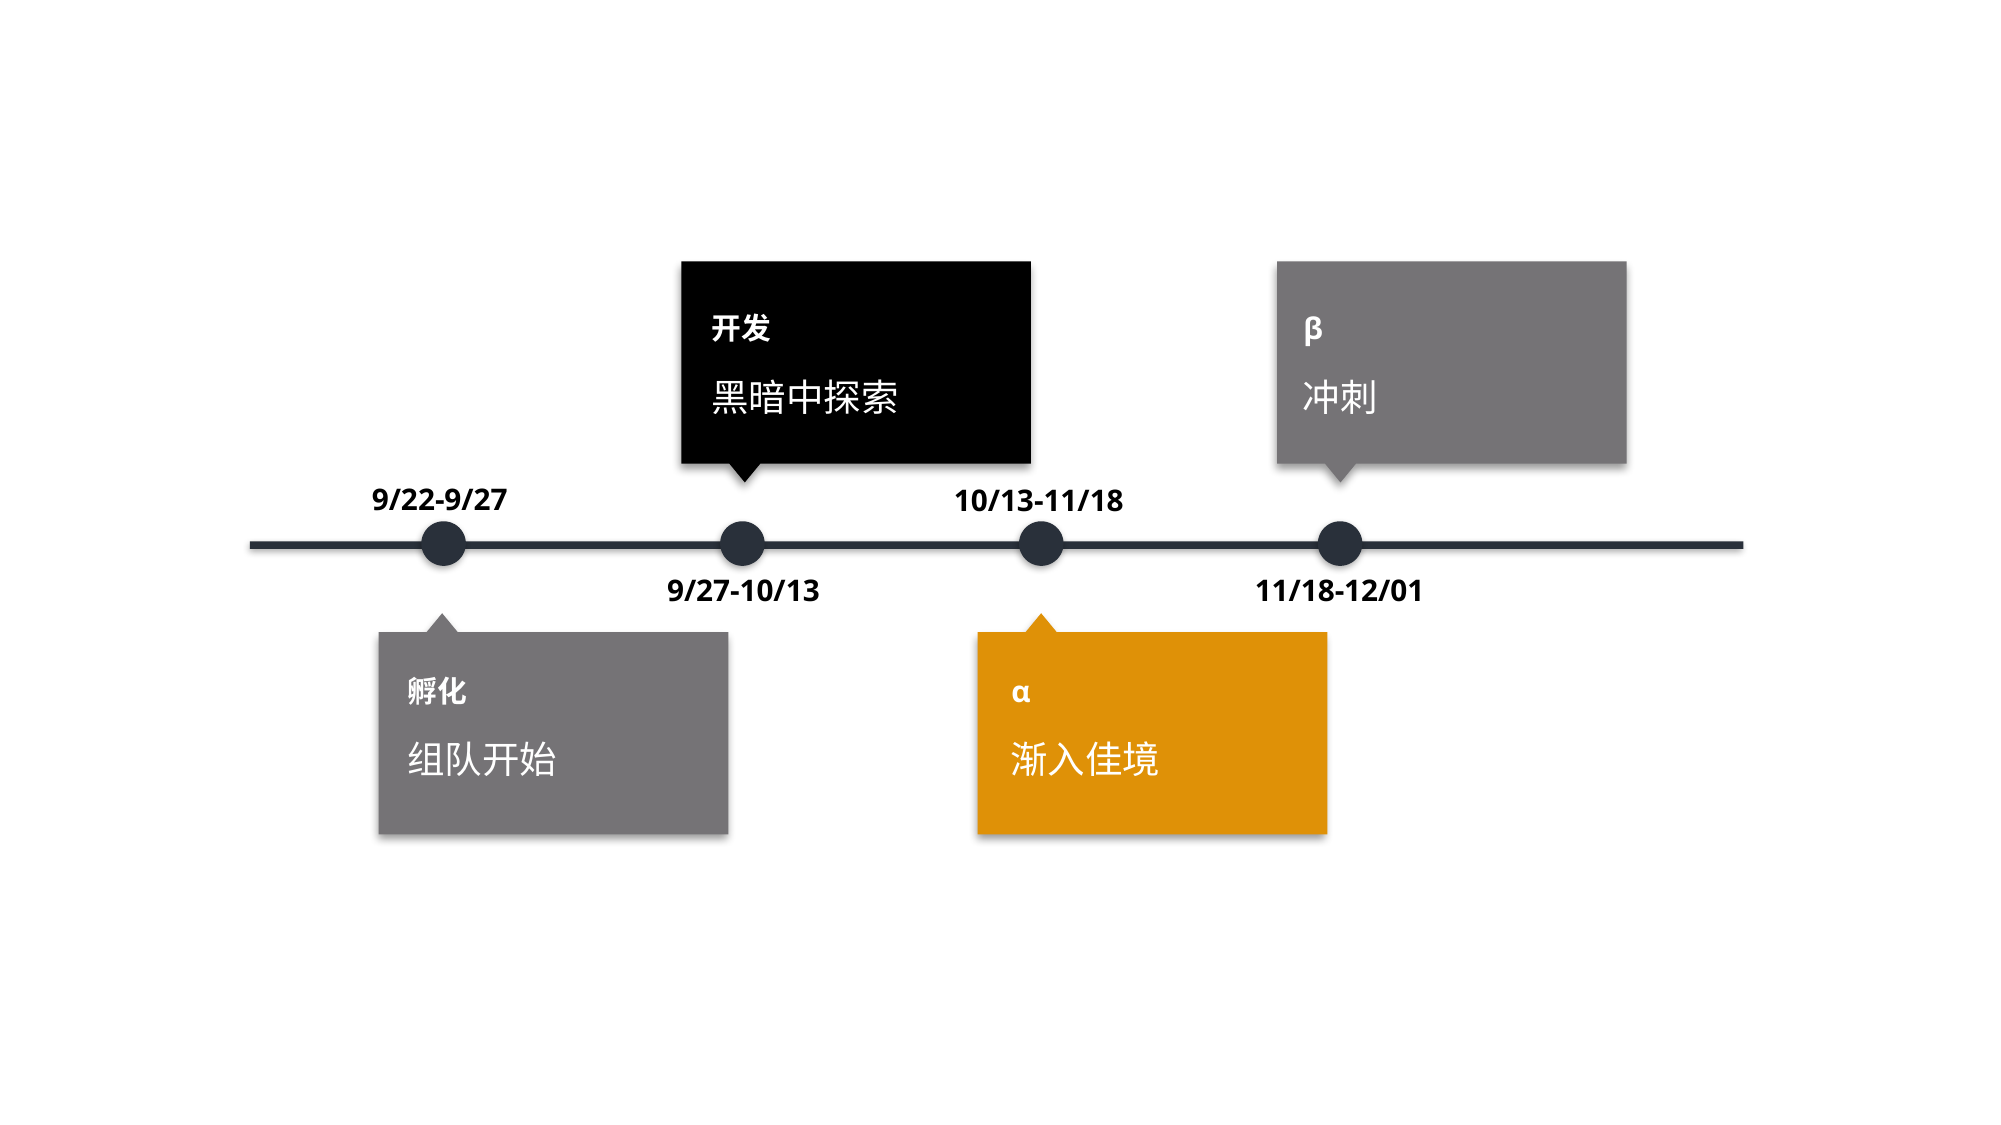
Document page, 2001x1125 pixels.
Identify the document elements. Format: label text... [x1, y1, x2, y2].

text_box [720, 521, 765, 564]
text_box [421, 524, 466, 566]
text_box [392, 665, 765, 784]
text_box [977, 613, 1328, 835]
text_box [1288, 302, 1611, 422]
text_box [1068, 541, 1313, 549]
text_box [1317, 521, 1363, 564]
text_box [681, 261, 1031, 483]
text_box [470, 541, 715, 549]
text_box 9/27-10/13 [652, 564, 835, 615]
text_box [249, 541, 416, 549]
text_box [995, 665, 1318, 784]
text_box 10/13-11/18 [939, 474, 1139, 525]
text_box 9/22-9/27 [356, 472, 523, 524]
text_box [1018, 525, 1064, 566]
text_box [1277, 261, 1627, 483]
text_box [769, 541, 1014, 549]
text_box [378, 613, 729, 835]
text_box [1367, 541, 1744, 549]
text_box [696, 302, 1019, 422]
text_box 11/18-12/01 [1239, 564, 1440, 616]
